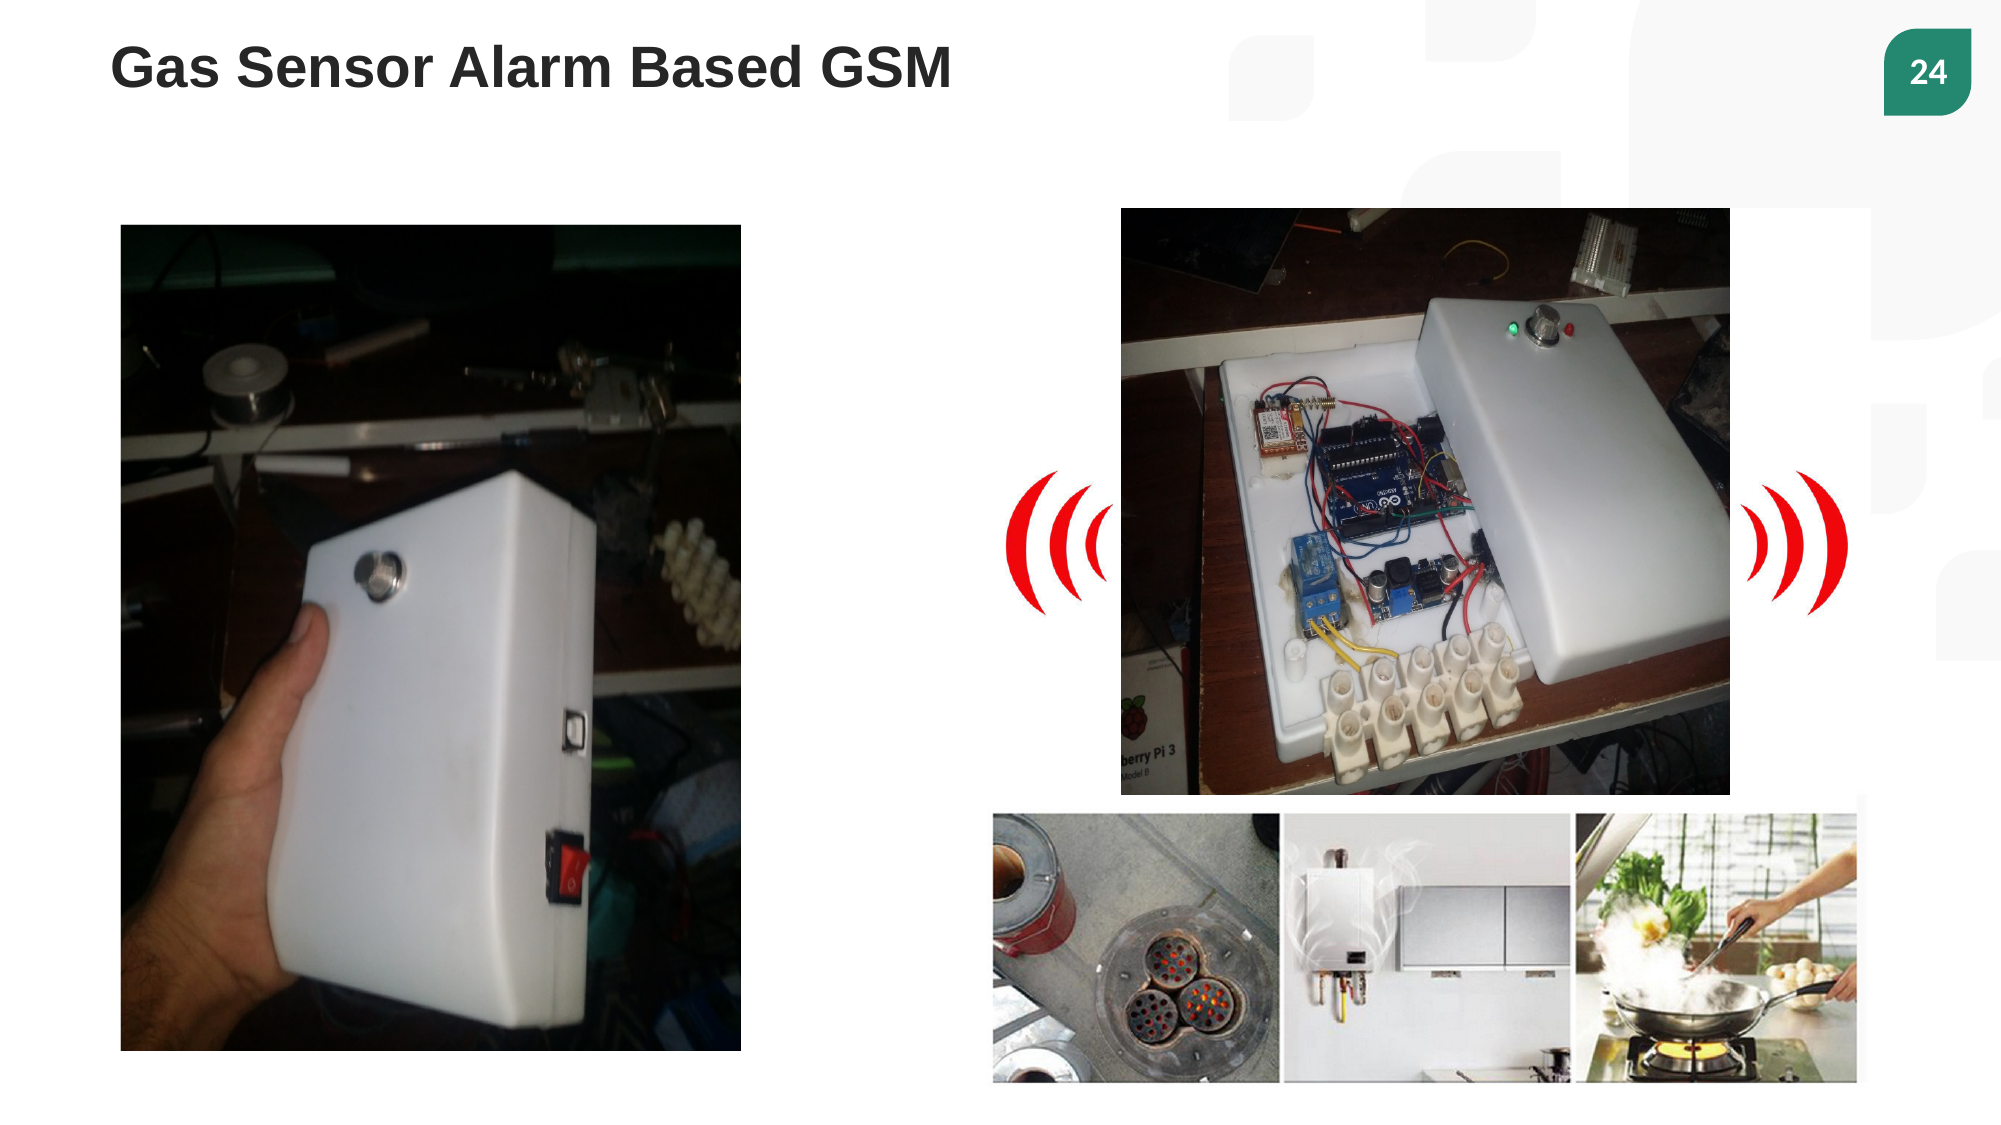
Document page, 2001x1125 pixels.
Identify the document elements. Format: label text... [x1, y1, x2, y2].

picture [980, 208, 1871, 1098]
title Gas Sensor Alarm Based GSM [95, 12, 1934, 125]
picture [17, 226, 845, 1050]
